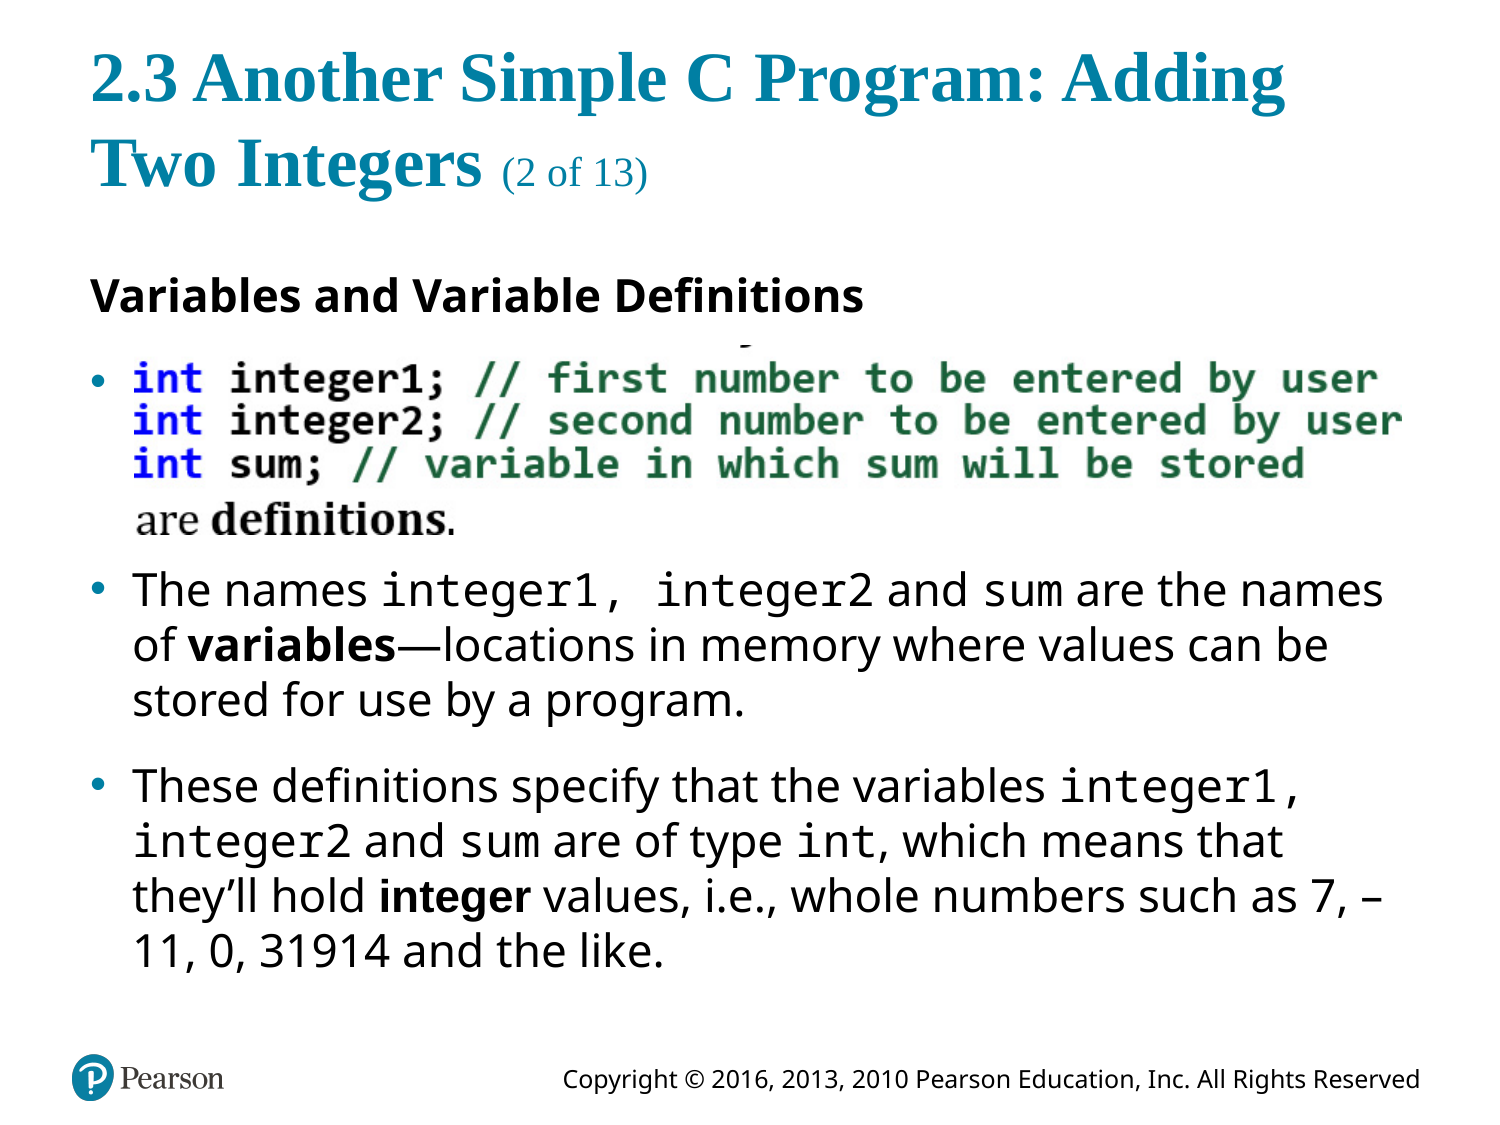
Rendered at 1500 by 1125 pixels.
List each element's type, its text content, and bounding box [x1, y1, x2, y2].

list The names integer1, integer2 and sum are the names of variables—locations in memory where values can be stored for use by a program. These definitions specify that the variables integer1, integer2 and sum are of type int, which means that they’ll hold integer values, i.e., whole numbers such as 7, –11, 0, 31914 and the like. [75, 545, 1425, 984]
picture [72, 1054, 88, 1070]
title 2.3 Another Simple C Program: Adding Two Integers (2 of 13) [75, 0, 1425, 216]
list Variables and Variable Definitions [75, 262, 1425, 545]
picture [72, 1087, 83, 1101]
picture [80, 1063, 106, 1088]
picture [134, 345, 1402, 535]
picture [98, 1054, 224, 1101]
